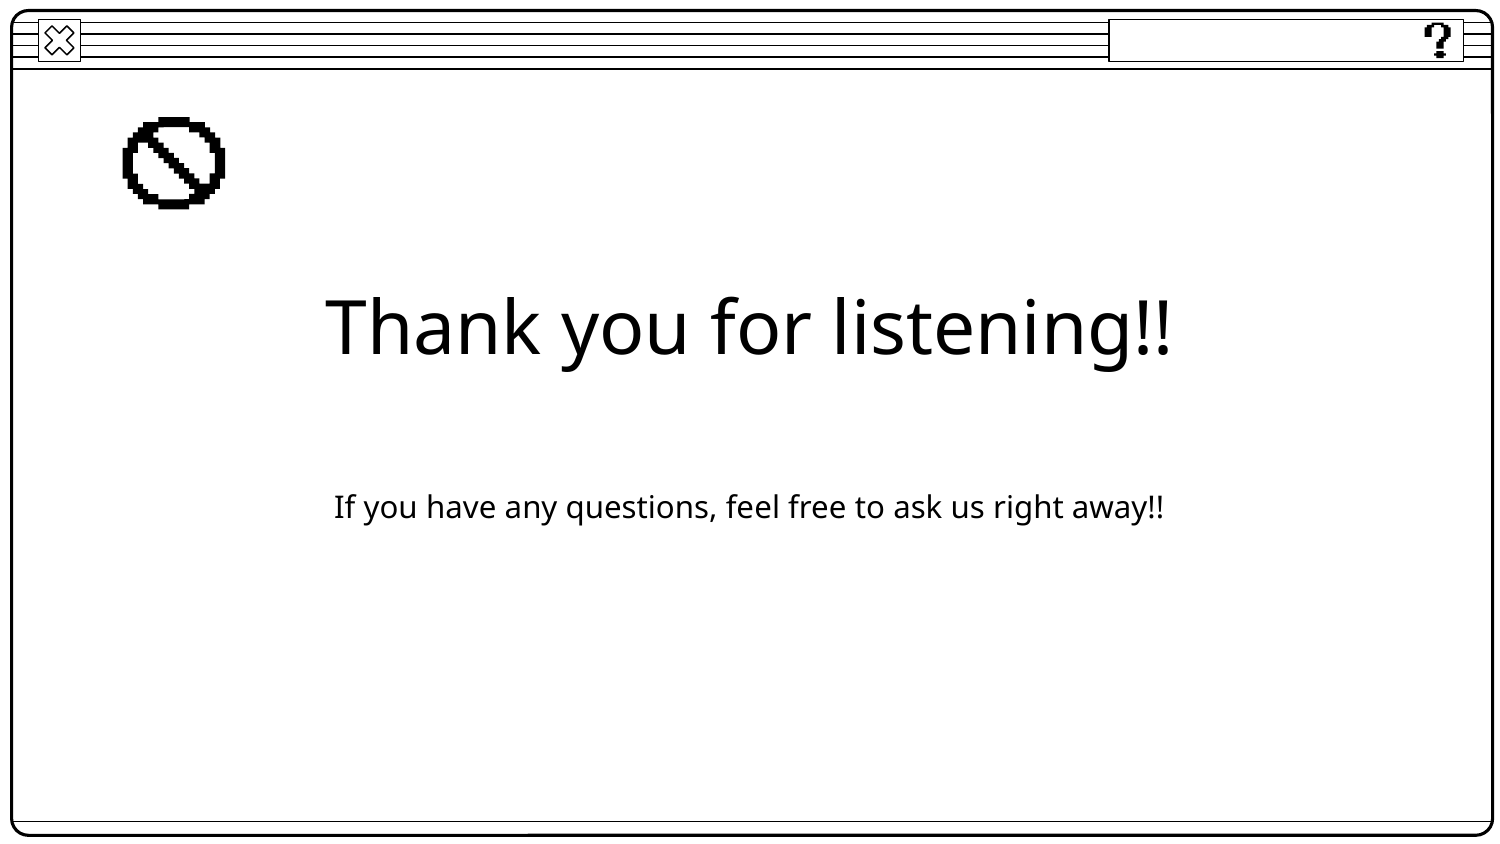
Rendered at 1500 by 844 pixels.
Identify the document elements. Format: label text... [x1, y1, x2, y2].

subtitle If you have any questions, feel free to ask us right away!! [302, 449, 1198, 564]
text_box [122, 117, 226, 210]
title Thank you for listening!! [302, 240, 1198, 410]
